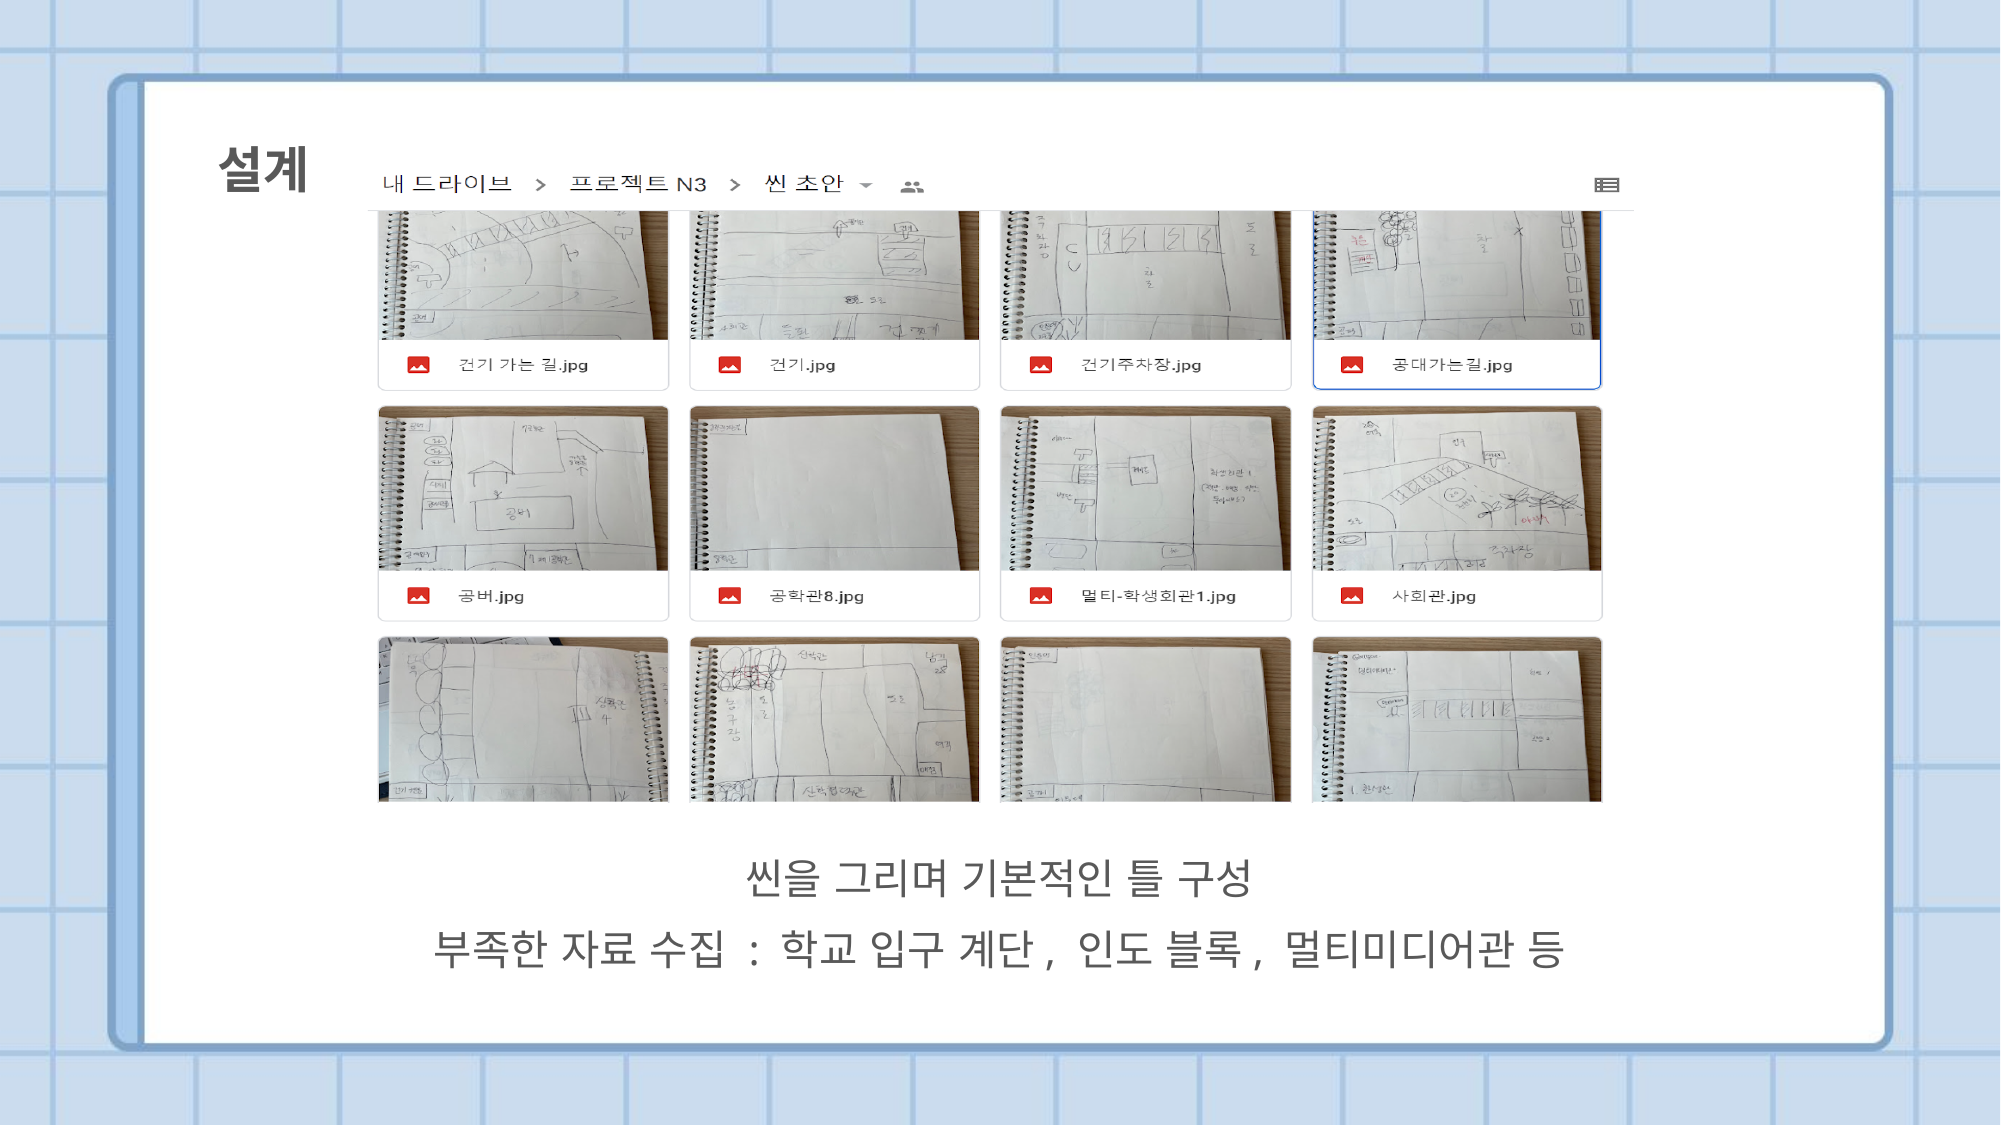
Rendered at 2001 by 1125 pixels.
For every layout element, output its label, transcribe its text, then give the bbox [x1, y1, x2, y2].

picture [0, 0, 2001, 1125]
text_box 설계 [202, 130, 832, 206]
text_box 부족한 자료 수집 : 학교 입구 계단, 인도 블록, 멀티미디어관 등 [0, 916, 2000, 982]
text_box 씬을 그리며 기본적인 틀 구성 [0, 845, 2000, 911]
